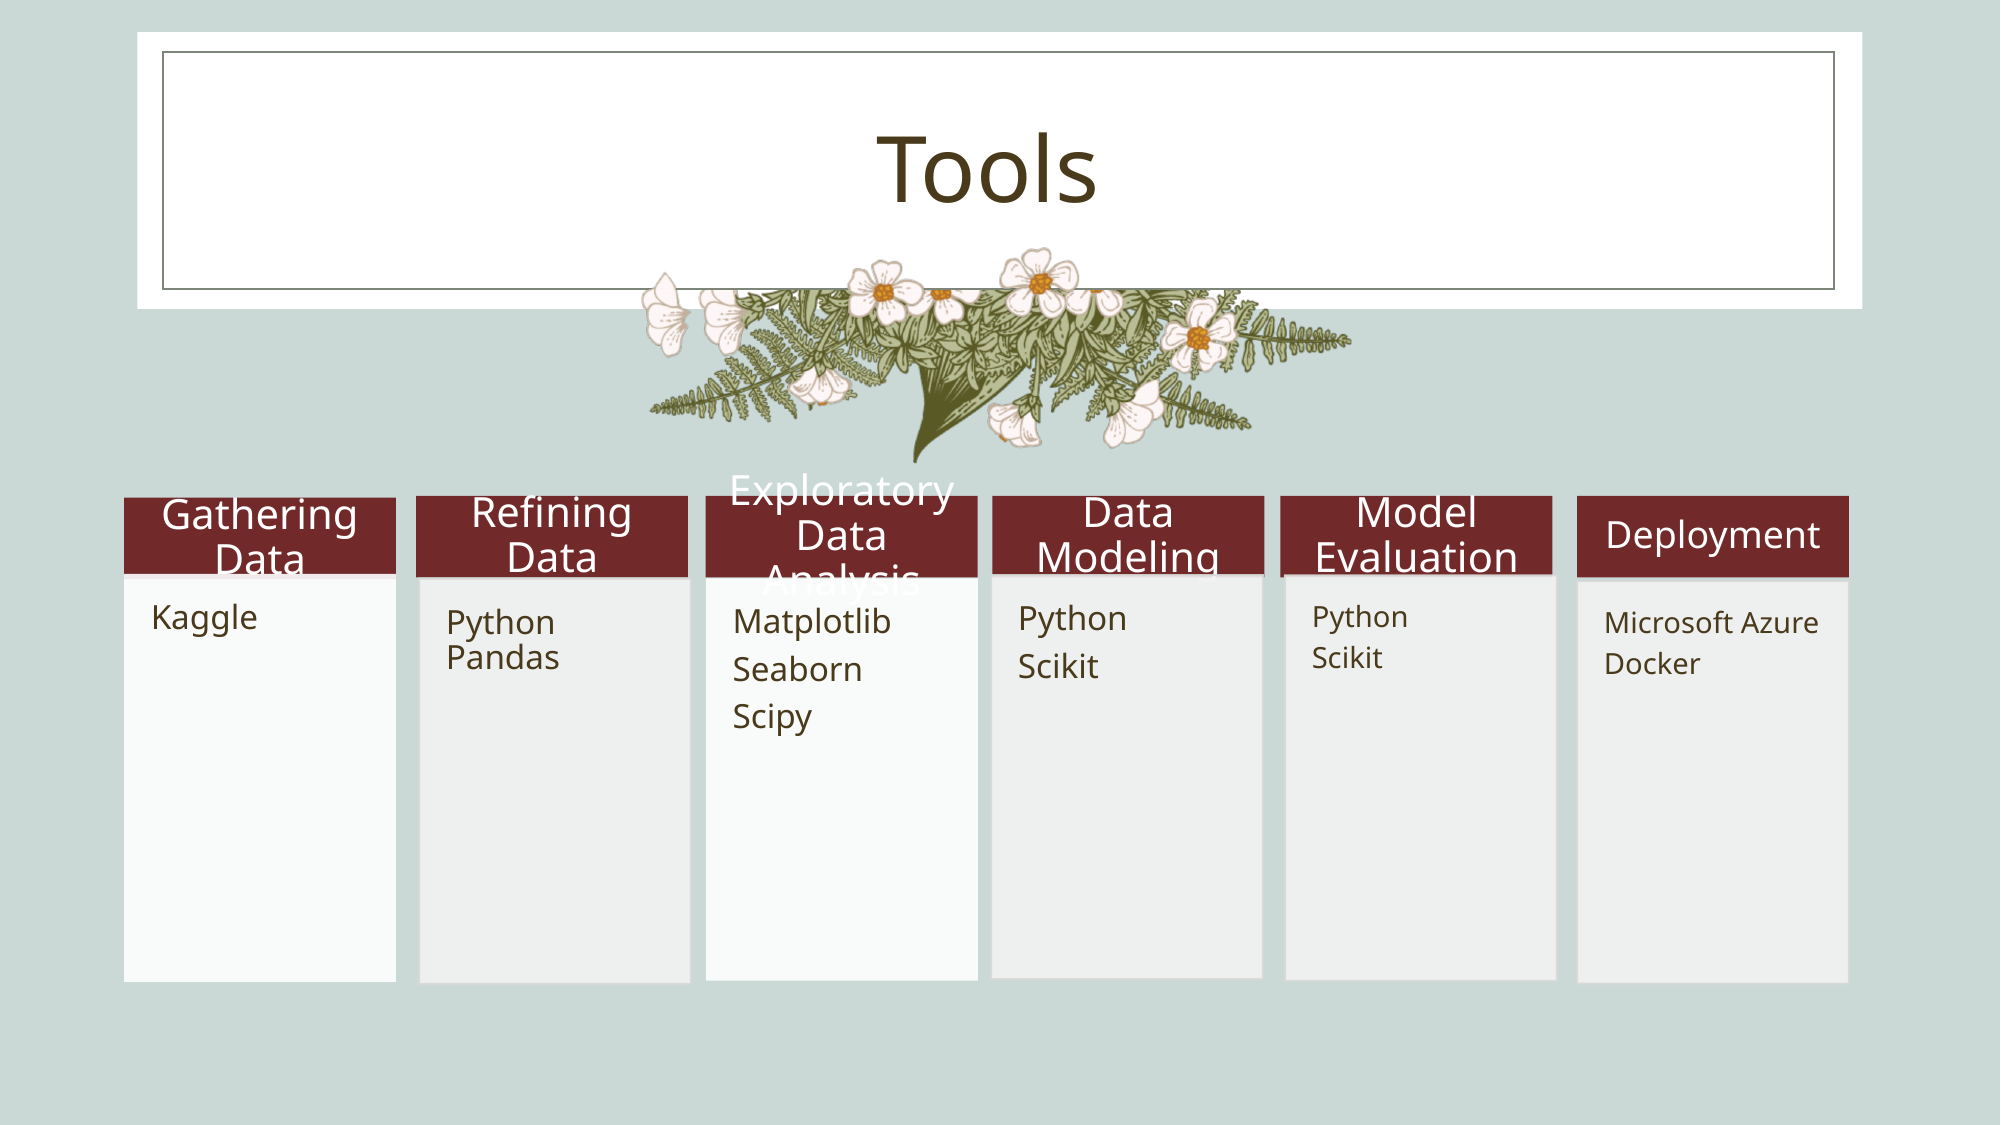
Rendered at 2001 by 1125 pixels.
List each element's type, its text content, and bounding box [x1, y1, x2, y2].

picture [635, 266, 1361, 478]
title Tools [137, 79, 1863, 266]
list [123, 495, 1849, 985]
